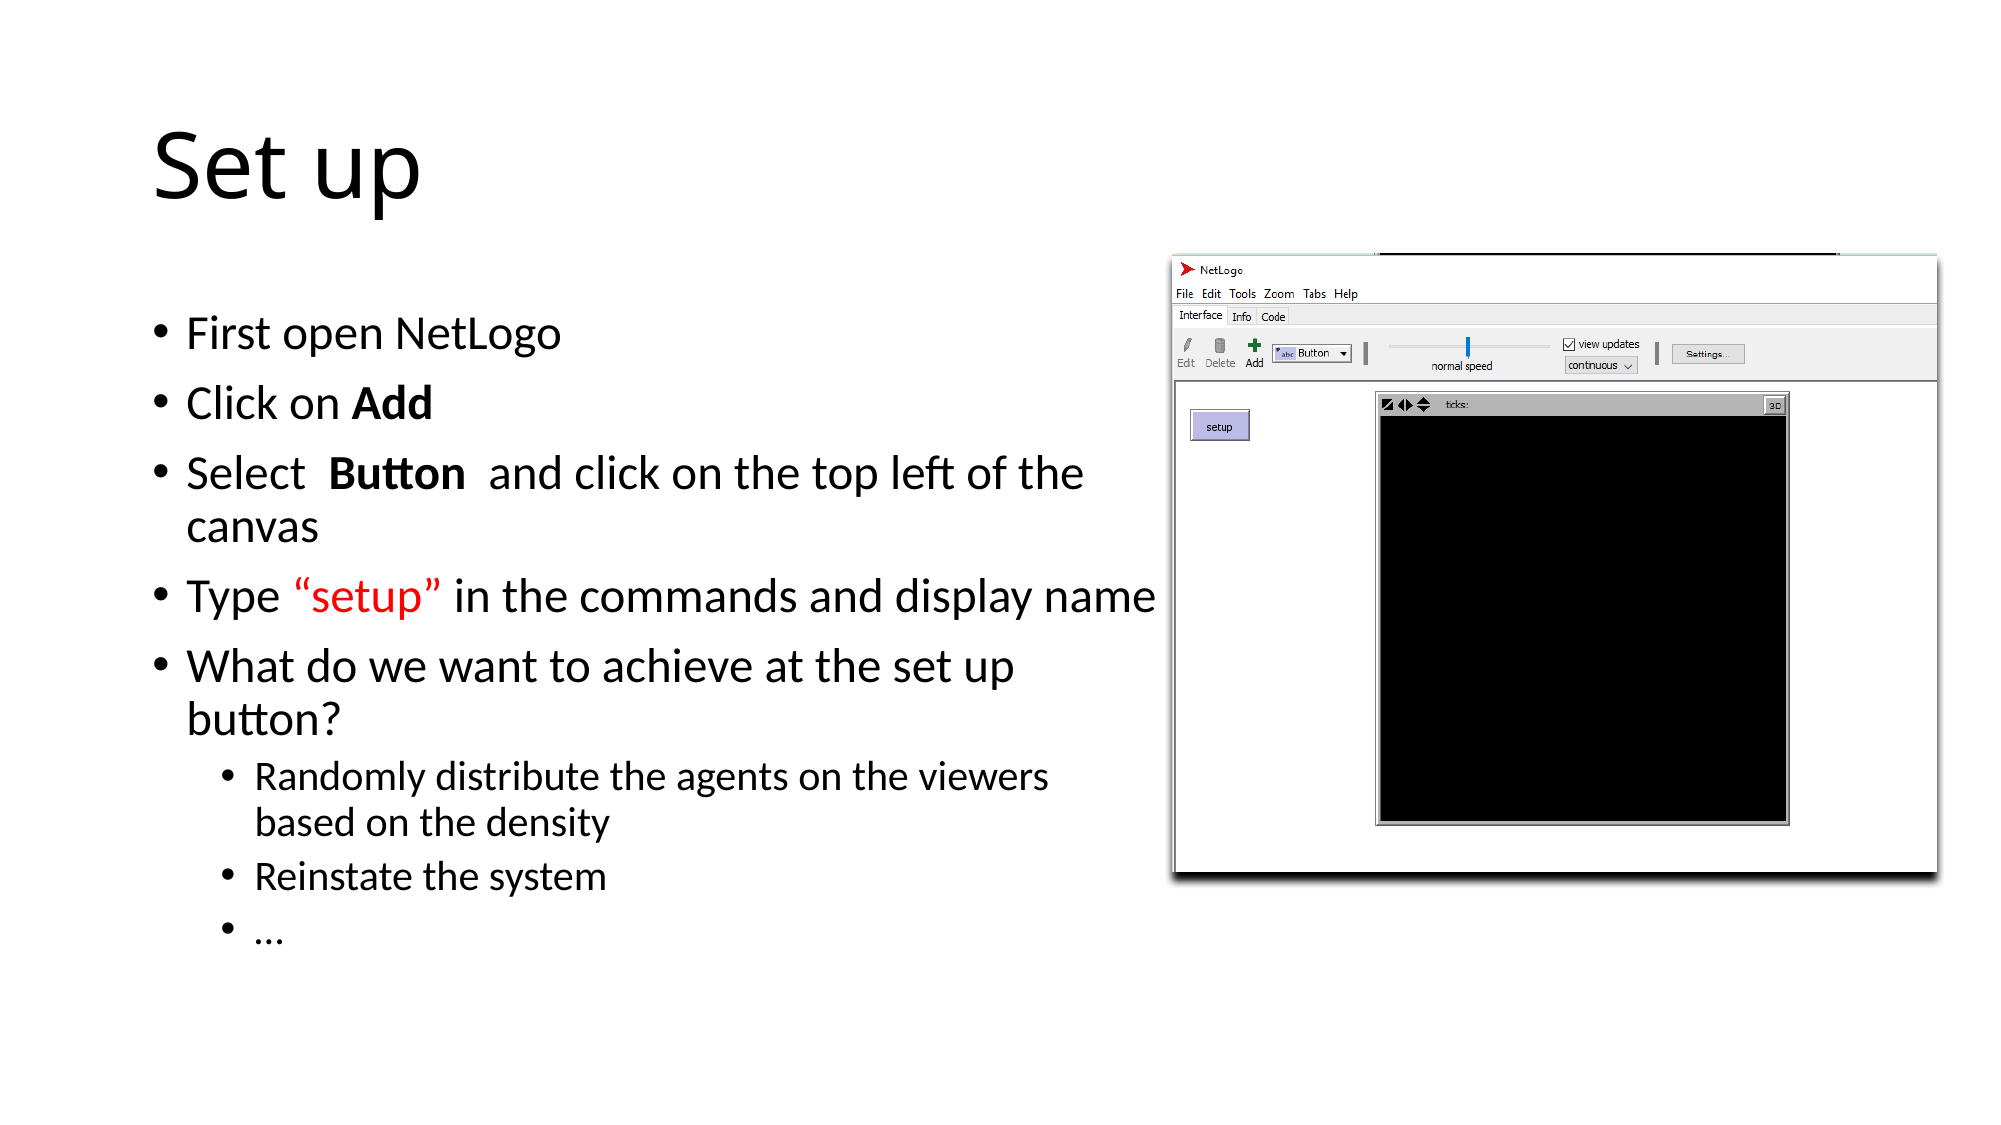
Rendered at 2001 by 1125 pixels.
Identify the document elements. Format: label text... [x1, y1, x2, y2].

picture [1172, 253, 1937, 872]
list First open NetLogo Click on Add Select Button and click on the top left of the canvas Type “setup” in the commands and display name What do we want to achieve at the set up button? Randomly distribute the agents on the viewers based on the density Reinstate the system … [137, 299, 1173, 1014]
title Set up [137, 59, 1863, 278]
